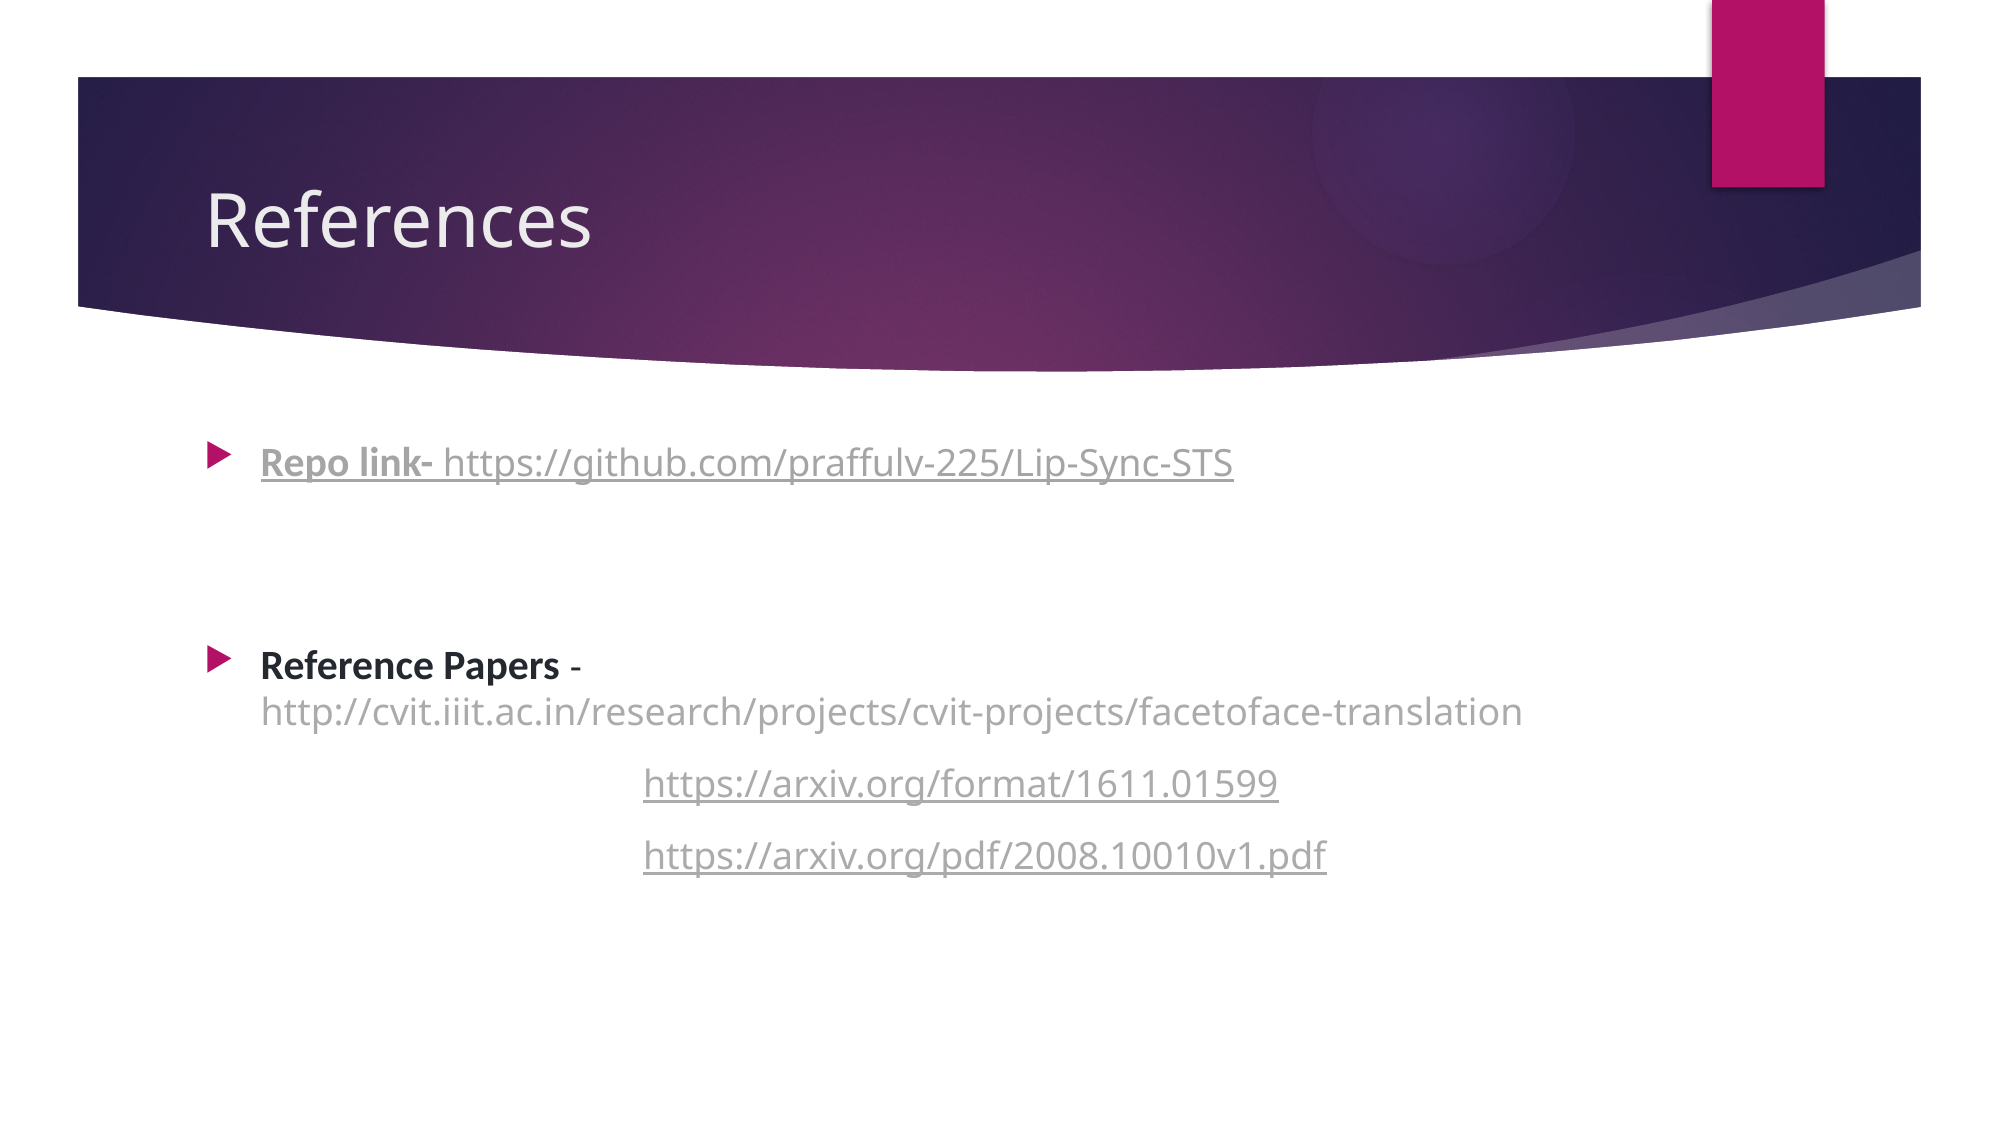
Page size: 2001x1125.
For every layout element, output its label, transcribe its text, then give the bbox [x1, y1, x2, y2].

list Repo link- https://github.com/praffulv-225/Lip-Sync-STS Reference Papers - http://cvit.iiit.ac.in/research/projects/cvit-projects/facetoface-translation https://arxiv.org/format/1611.01599 https://arxiv.org/pdf/2008.10010v1.pdf [189, 427, 1748, 988]
title References [189, 159, 1627, 276]
